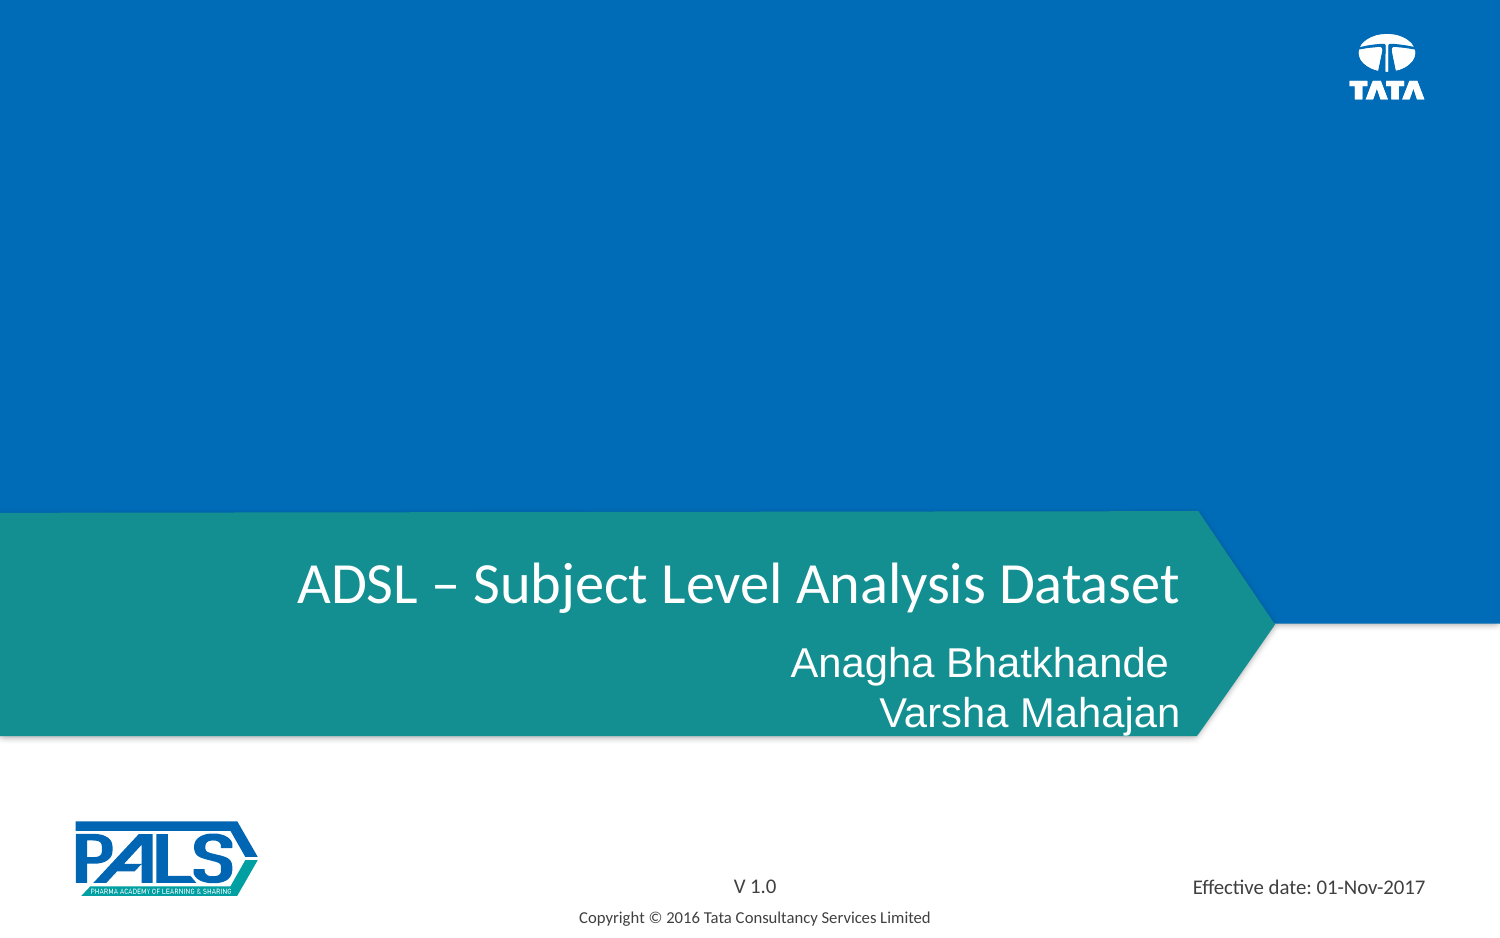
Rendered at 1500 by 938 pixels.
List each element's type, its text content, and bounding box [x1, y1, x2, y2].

text_box V 1.0 [733, 872, 777, 898]
title ADSL – Subject Level Analysis Dataset [0, 534, 1196, 625]
picture [1349, 33, 1425, 100]
text_box Effective date: 01-Nov-2017 [1155, 873, 1426, 899]
subtitle Anagha Bhatkhande Varsha Mahajan [0, 628, 1196, 712]
text_box Copyright © 2016 Tata Consultancy Services Limited [521, 907, 989, 928]
